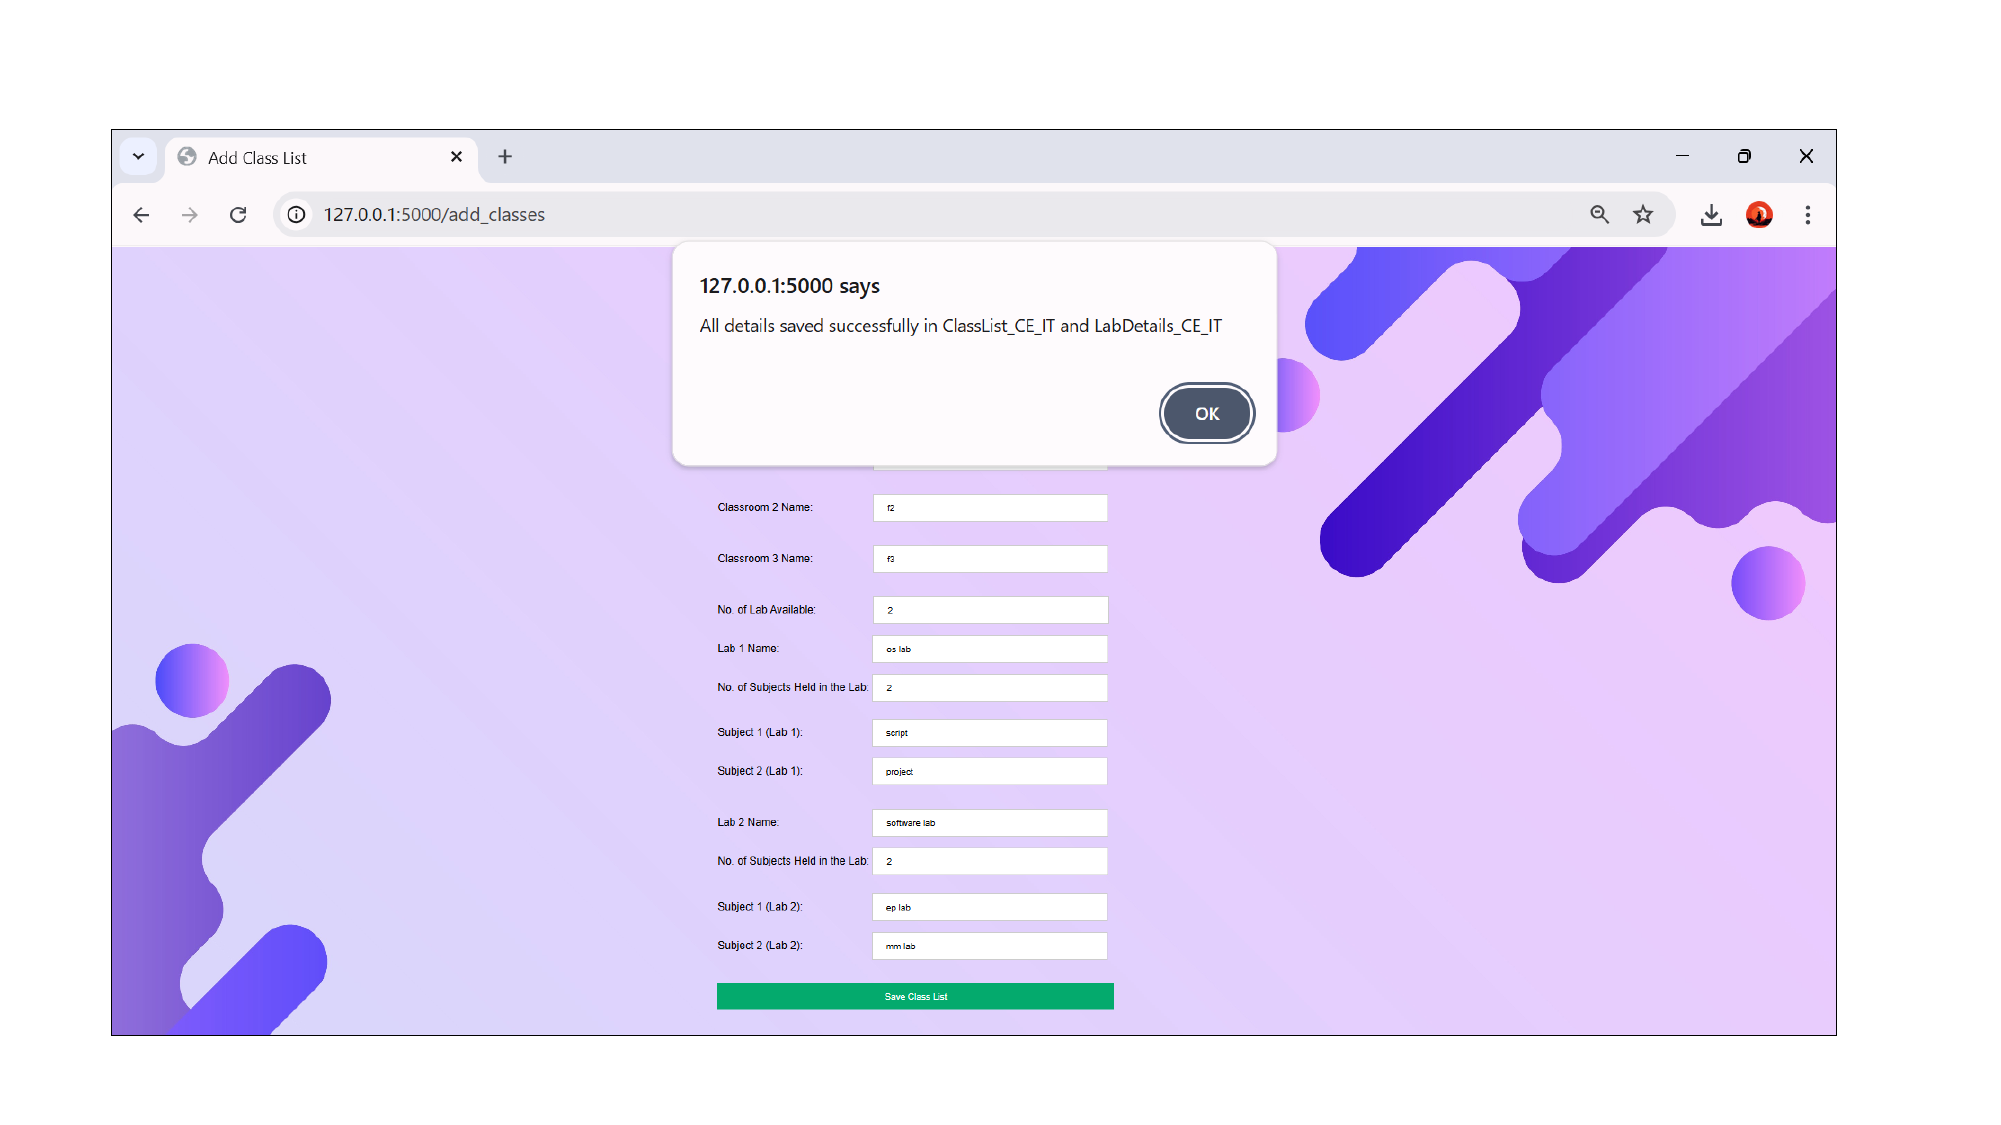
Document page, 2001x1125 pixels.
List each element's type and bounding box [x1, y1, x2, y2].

picture [111, 129, 1837, 1036]
